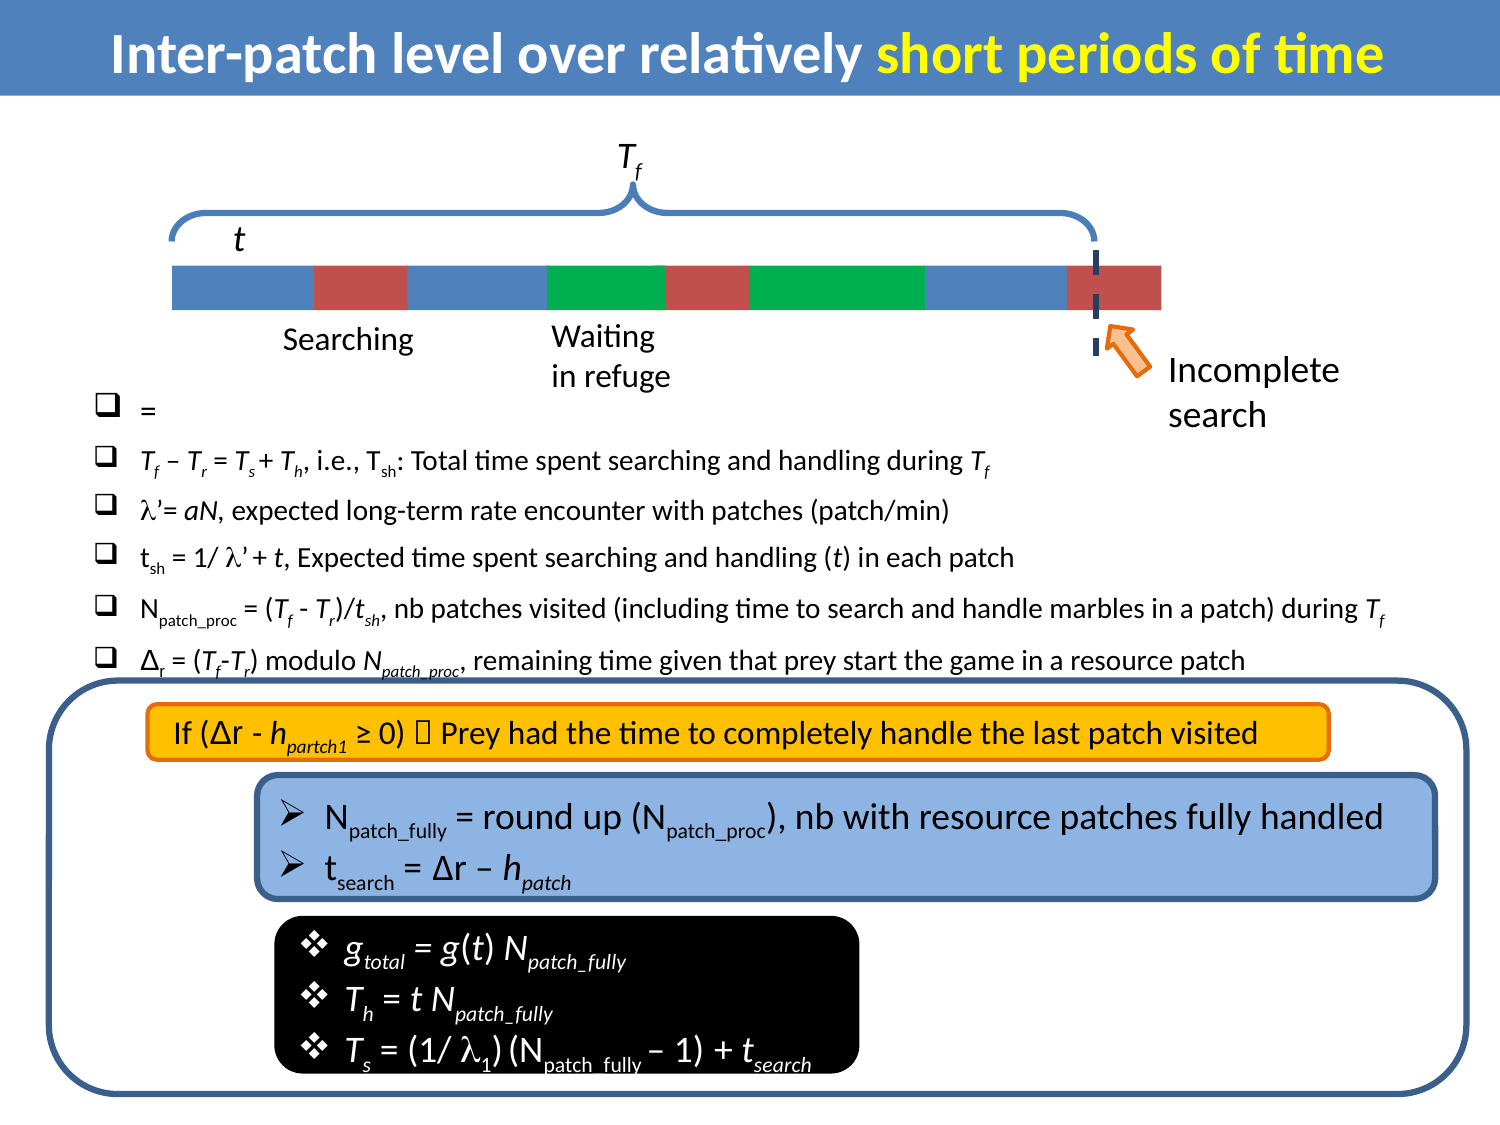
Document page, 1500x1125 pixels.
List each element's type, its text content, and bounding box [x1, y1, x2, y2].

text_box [171, 184, 1162, 398]
text_box If (Δr - hpartch1 ≥ 0)  Prey had the time to completely handle the last patch visited [158, 704, 1483, 765]
text_box [0, 0, 1500, 96]
text_box Inter-patch level over relatively short periods of time [96, 7, 1447, 93]
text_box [1095, 249, 1368, 444]
text_box [46, 678, 1469, 1097]
text_box Tf [602, 123, 715, 182]
text_box [145, 702, 1326, 762]
